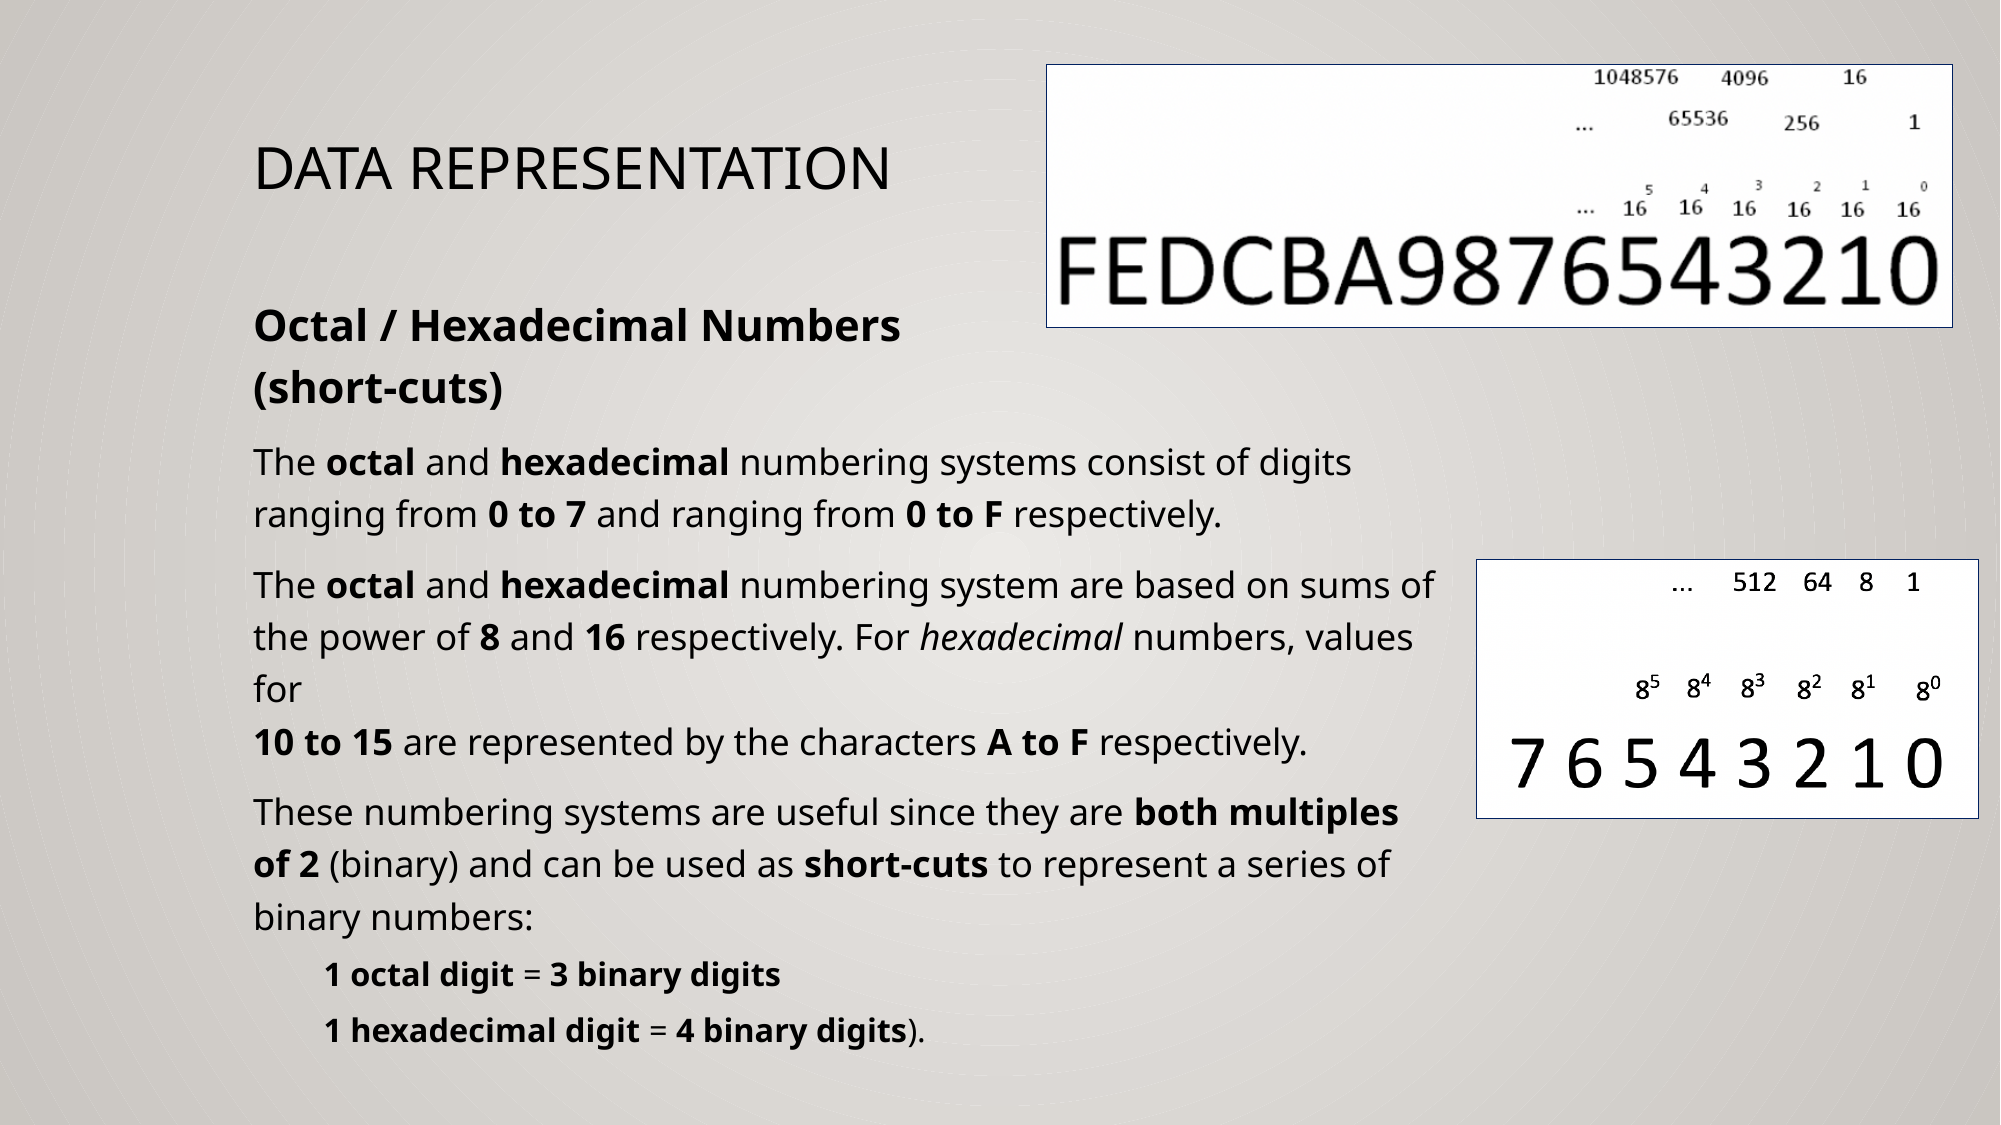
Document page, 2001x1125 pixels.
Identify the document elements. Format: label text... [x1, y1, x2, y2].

title Data Representation [238, 131, 1046, 279]
picture [1046, 64, 1954, 328]
list Octal / Hexadecimal Numbers (short-cuts) The octal and hexadecimal numbering systems consist of digits ranging from 0 to 7 and ranging from 0 to F respectively. The octal and hexadecimal numbering system are based on sums of the power of 8 and 16 respectively. For hexadecimal numbers, values for 10 to 15 are represented by the characters A to F respectively. These numbering systems are useful since they are both multiples of 2 (binary) and can be used as short-cuts to represent a series of binary numbers: 1 octal digit = 3 binary digits 1 hexadecimal digit = 4 binary digits). [238, 279, 1451, 1061]
picture [1476, 559, 1980, 820]
